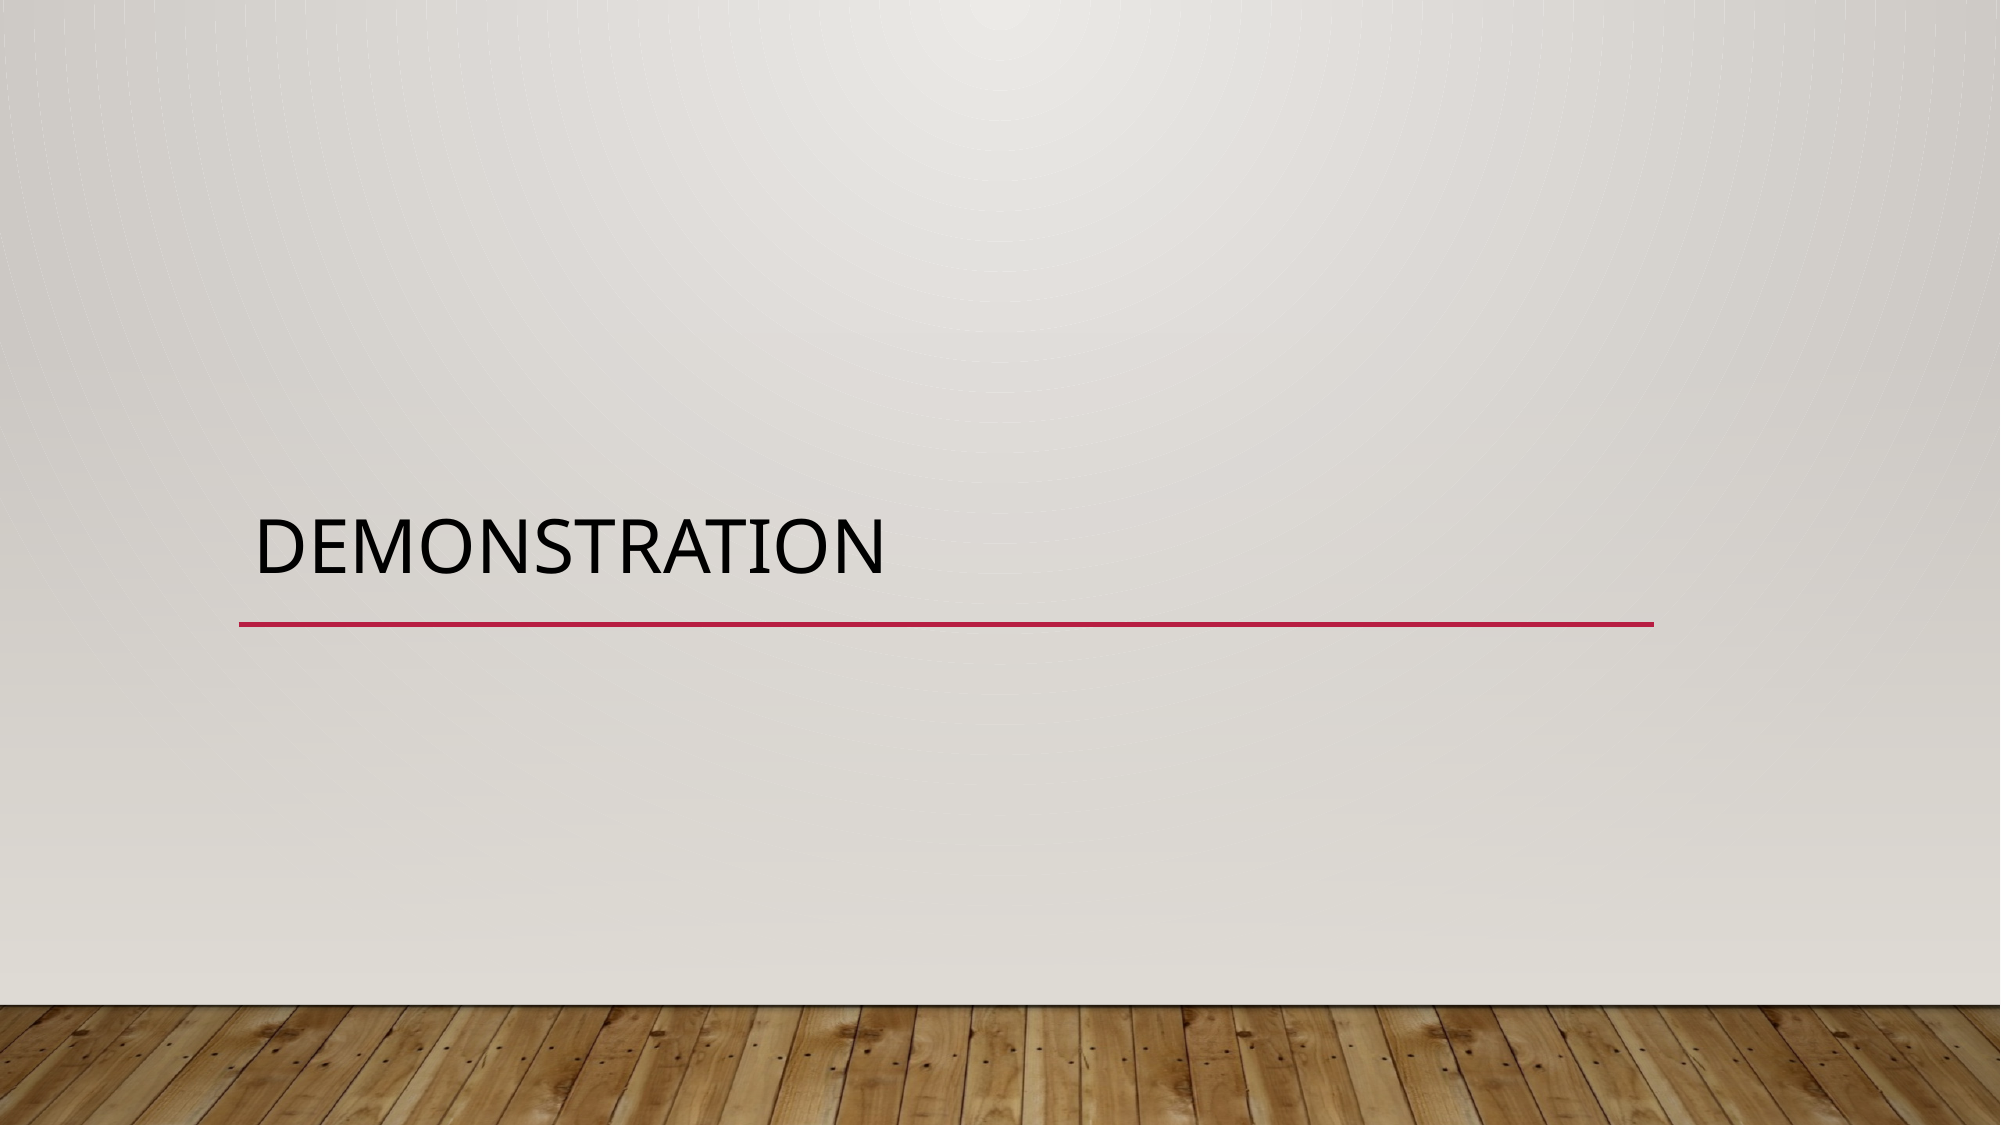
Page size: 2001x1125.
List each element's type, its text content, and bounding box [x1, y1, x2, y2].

title demonstration [238, 288, 1657, 598]
picture [0, 1005, 2000, 1125]
